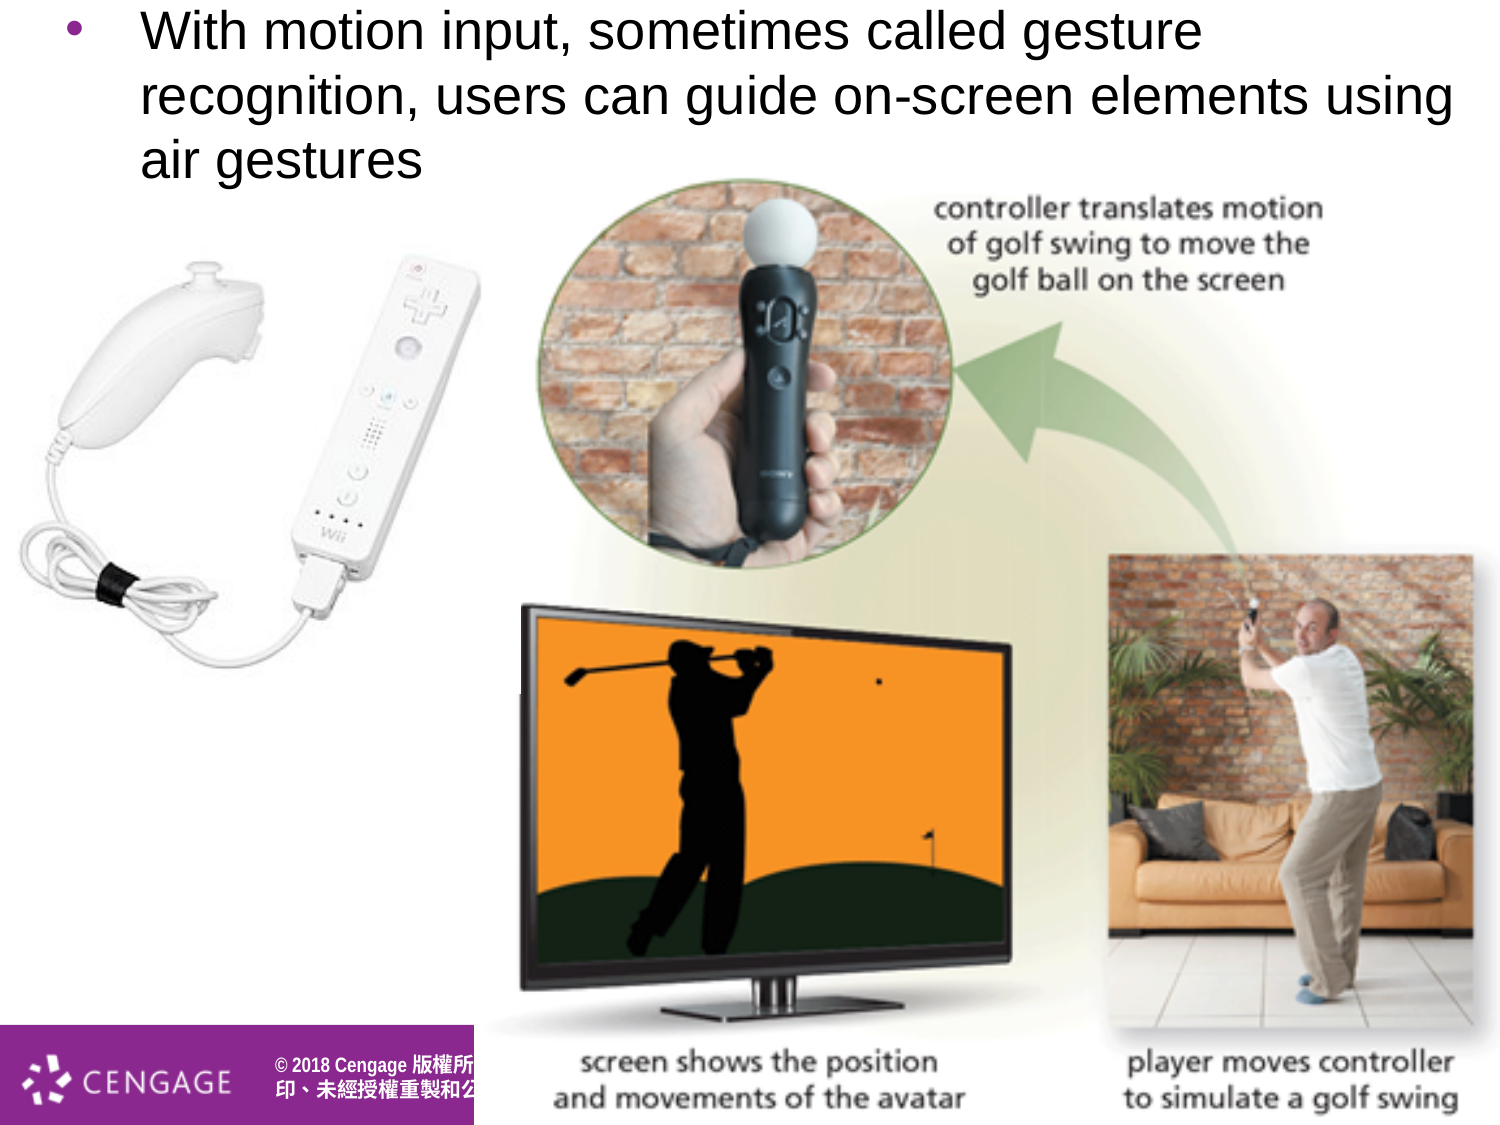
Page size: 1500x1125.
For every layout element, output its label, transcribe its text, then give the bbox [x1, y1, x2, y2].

picture [0, 148, 1500, 1125]
list With motion input, sometimes called gesture recognition, users can guide on-screen elements using air gestures [50, 0, 1475, 200]
picture [12, 1045, 236, 1113]
